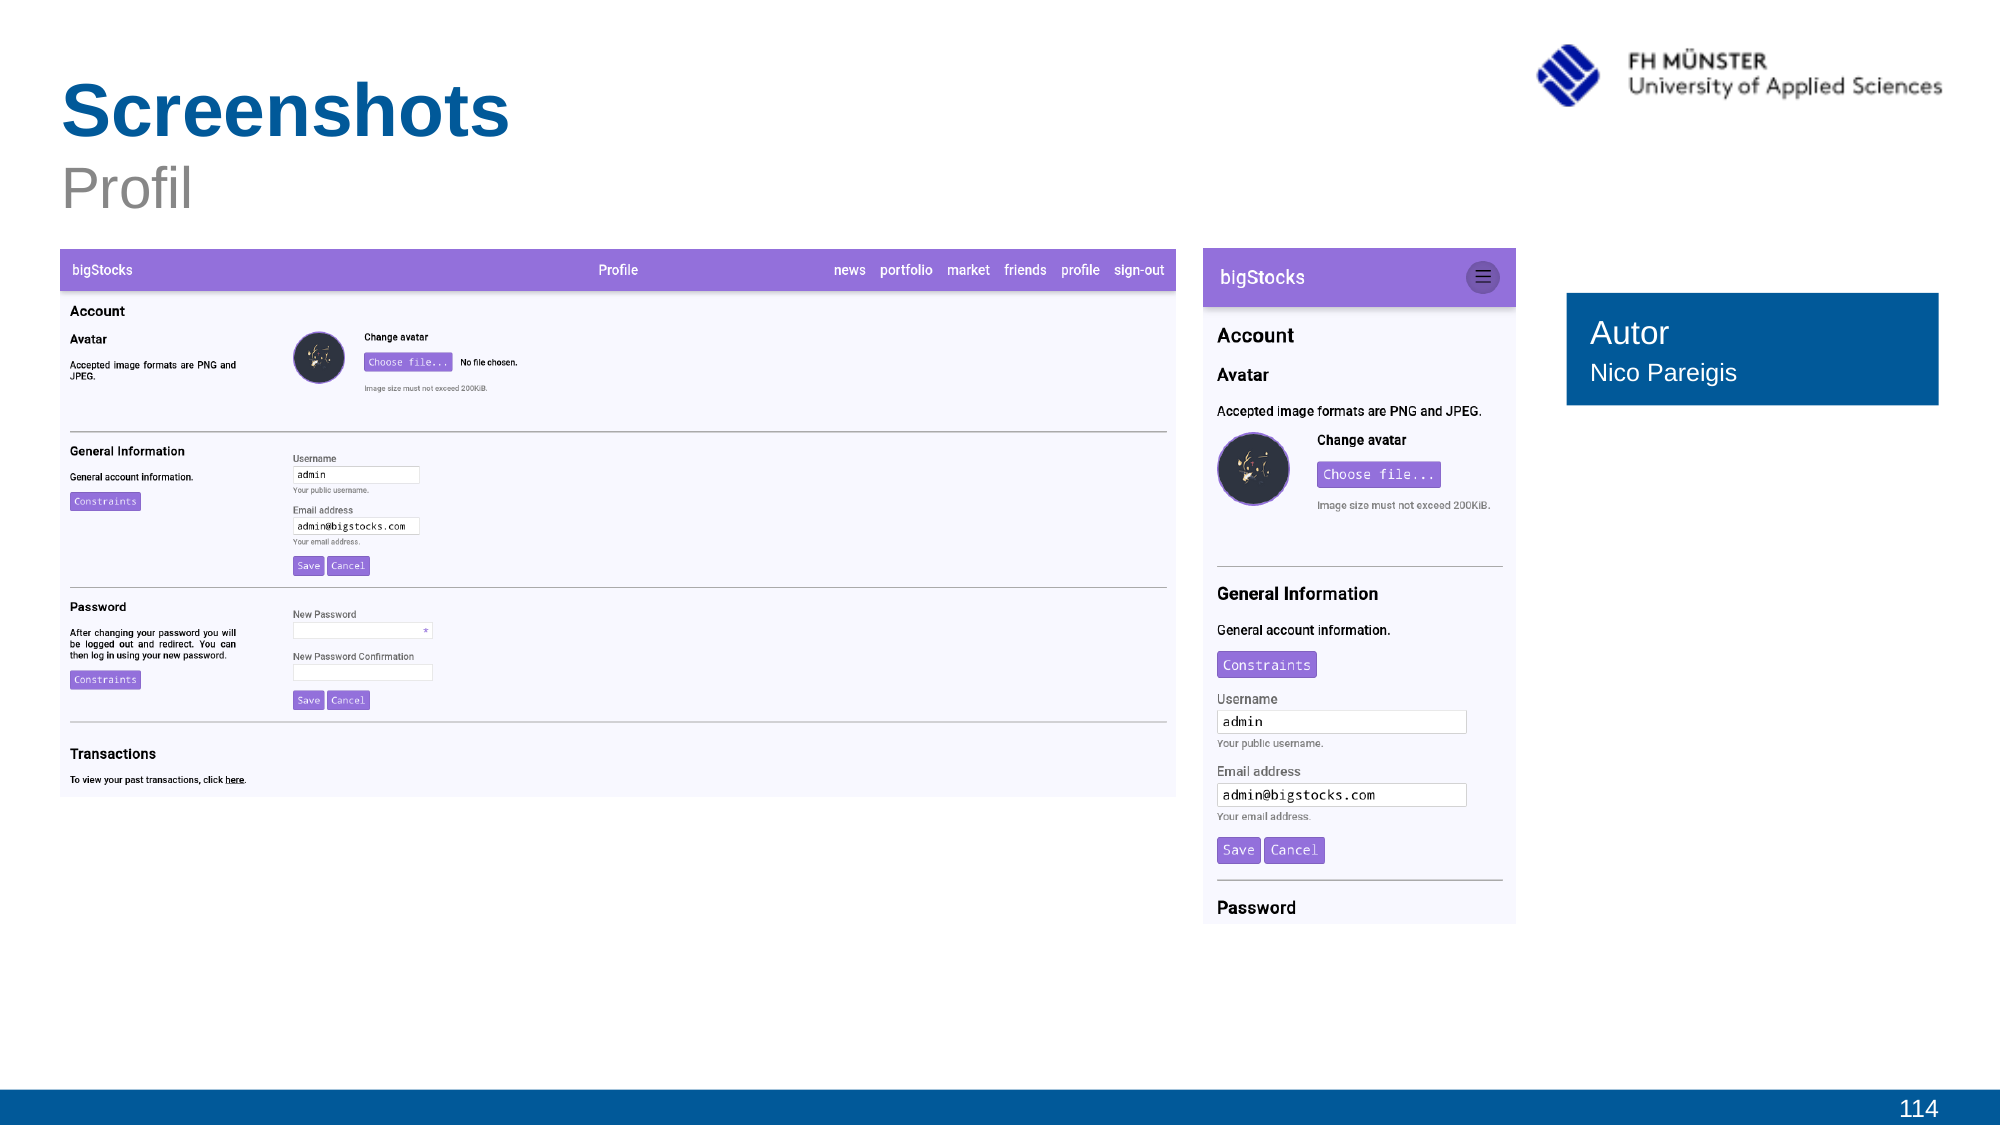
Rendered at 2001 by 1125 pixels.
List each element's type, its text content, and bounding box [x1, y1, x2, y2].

list Profil [60, 143, 1508, 226]
text_box Nico Pareigis [1590, 356, 1916, 387]
picture [60, 249, 1176, 797]
text_box [1566, 292, 1939, 406]
title Screenshots [60, 61, 1508, 143]
picture [1203, 248, 1516, 924]
footer [60, 1089, 1828, 1125]
text_box Autor [1590, 311, 1916, 352]
